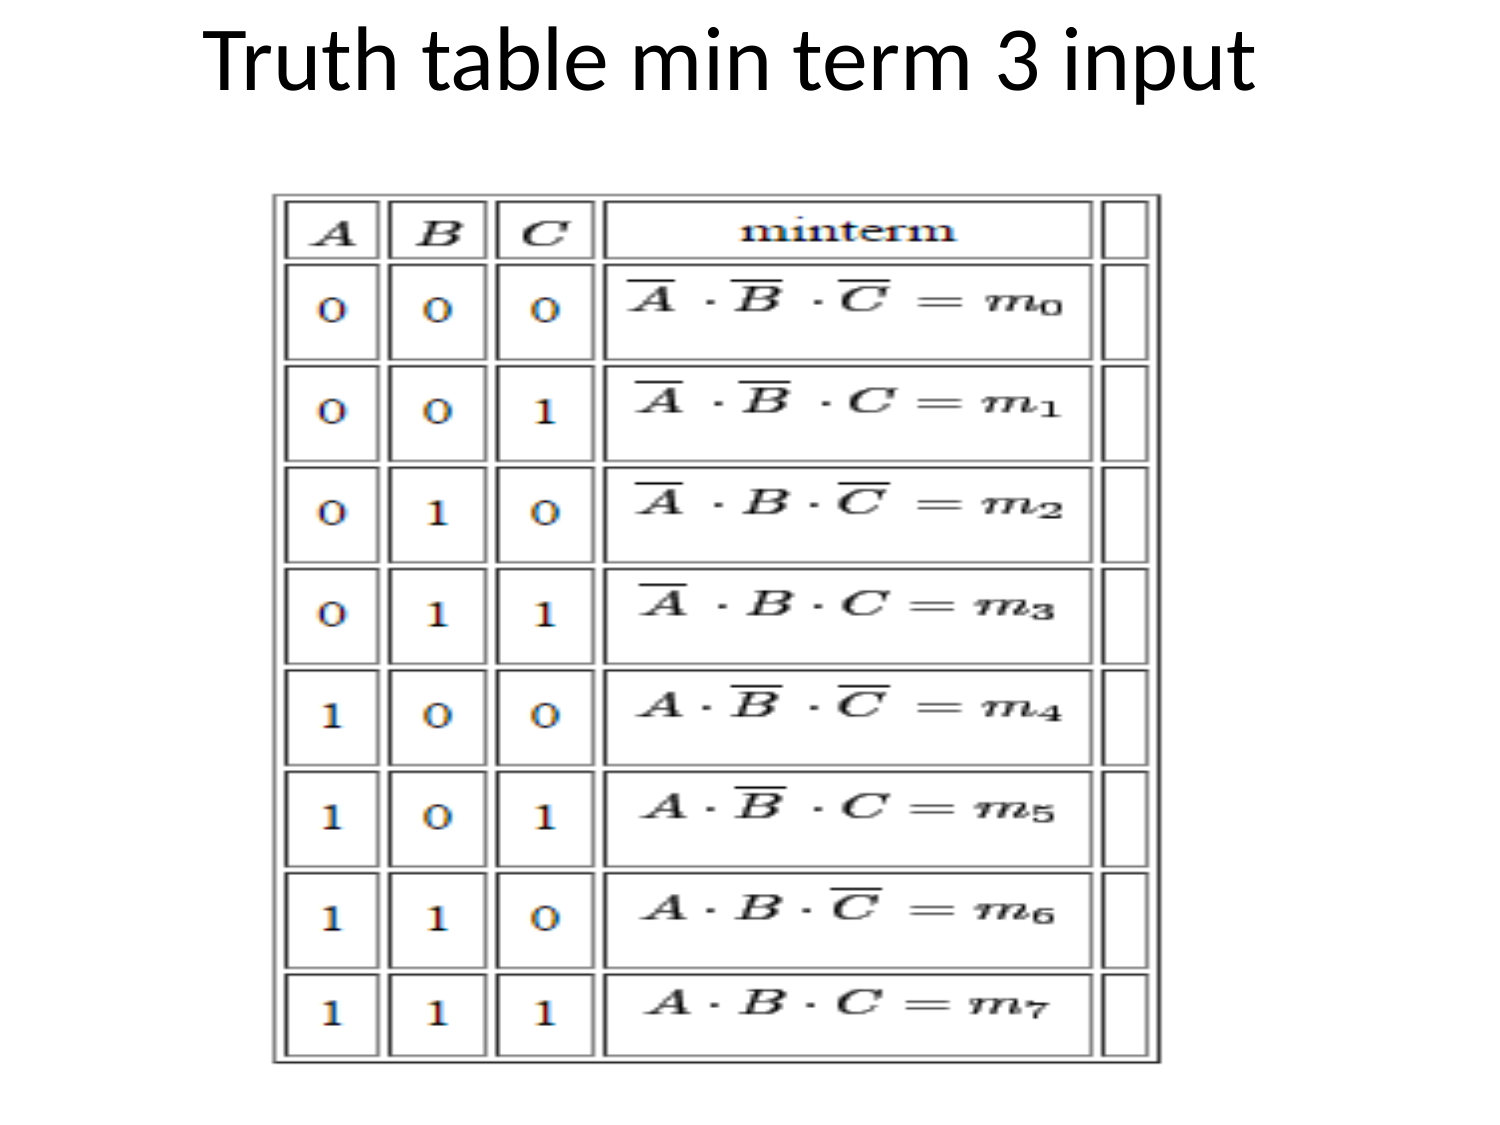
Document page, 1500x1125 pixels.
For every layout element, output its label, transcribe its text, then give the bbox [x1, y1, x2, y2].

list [241, 172, 1282, 1071]
title Truth table min term 3 input [76, 0, 1427, 148]
